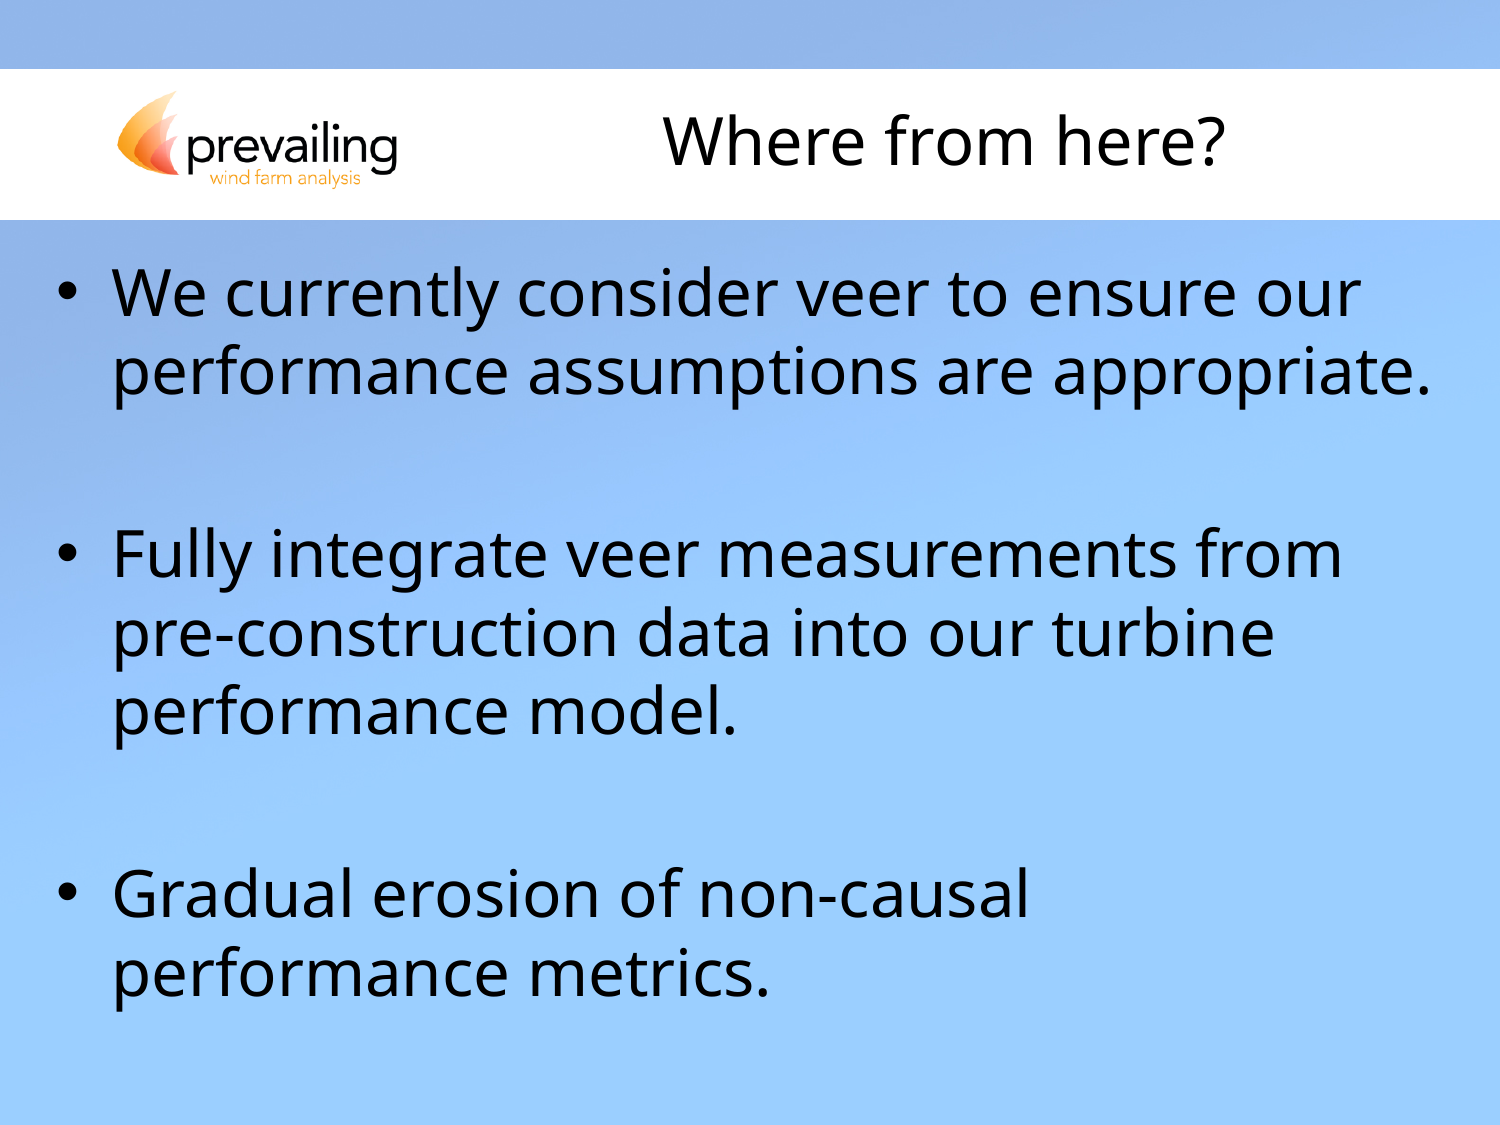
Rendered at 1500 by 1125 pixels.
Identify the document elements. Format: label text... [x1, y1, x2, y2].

title Where from here? [442, 45, 1447, 233]
list We currently consider veer to ensure our performance assumptions are appropriate. Fully integrate veer measurements from pre-construction data into our turbine performance model. Gradual erosion of non-causal performance metrics. [41, 243, 1459, 1094]
